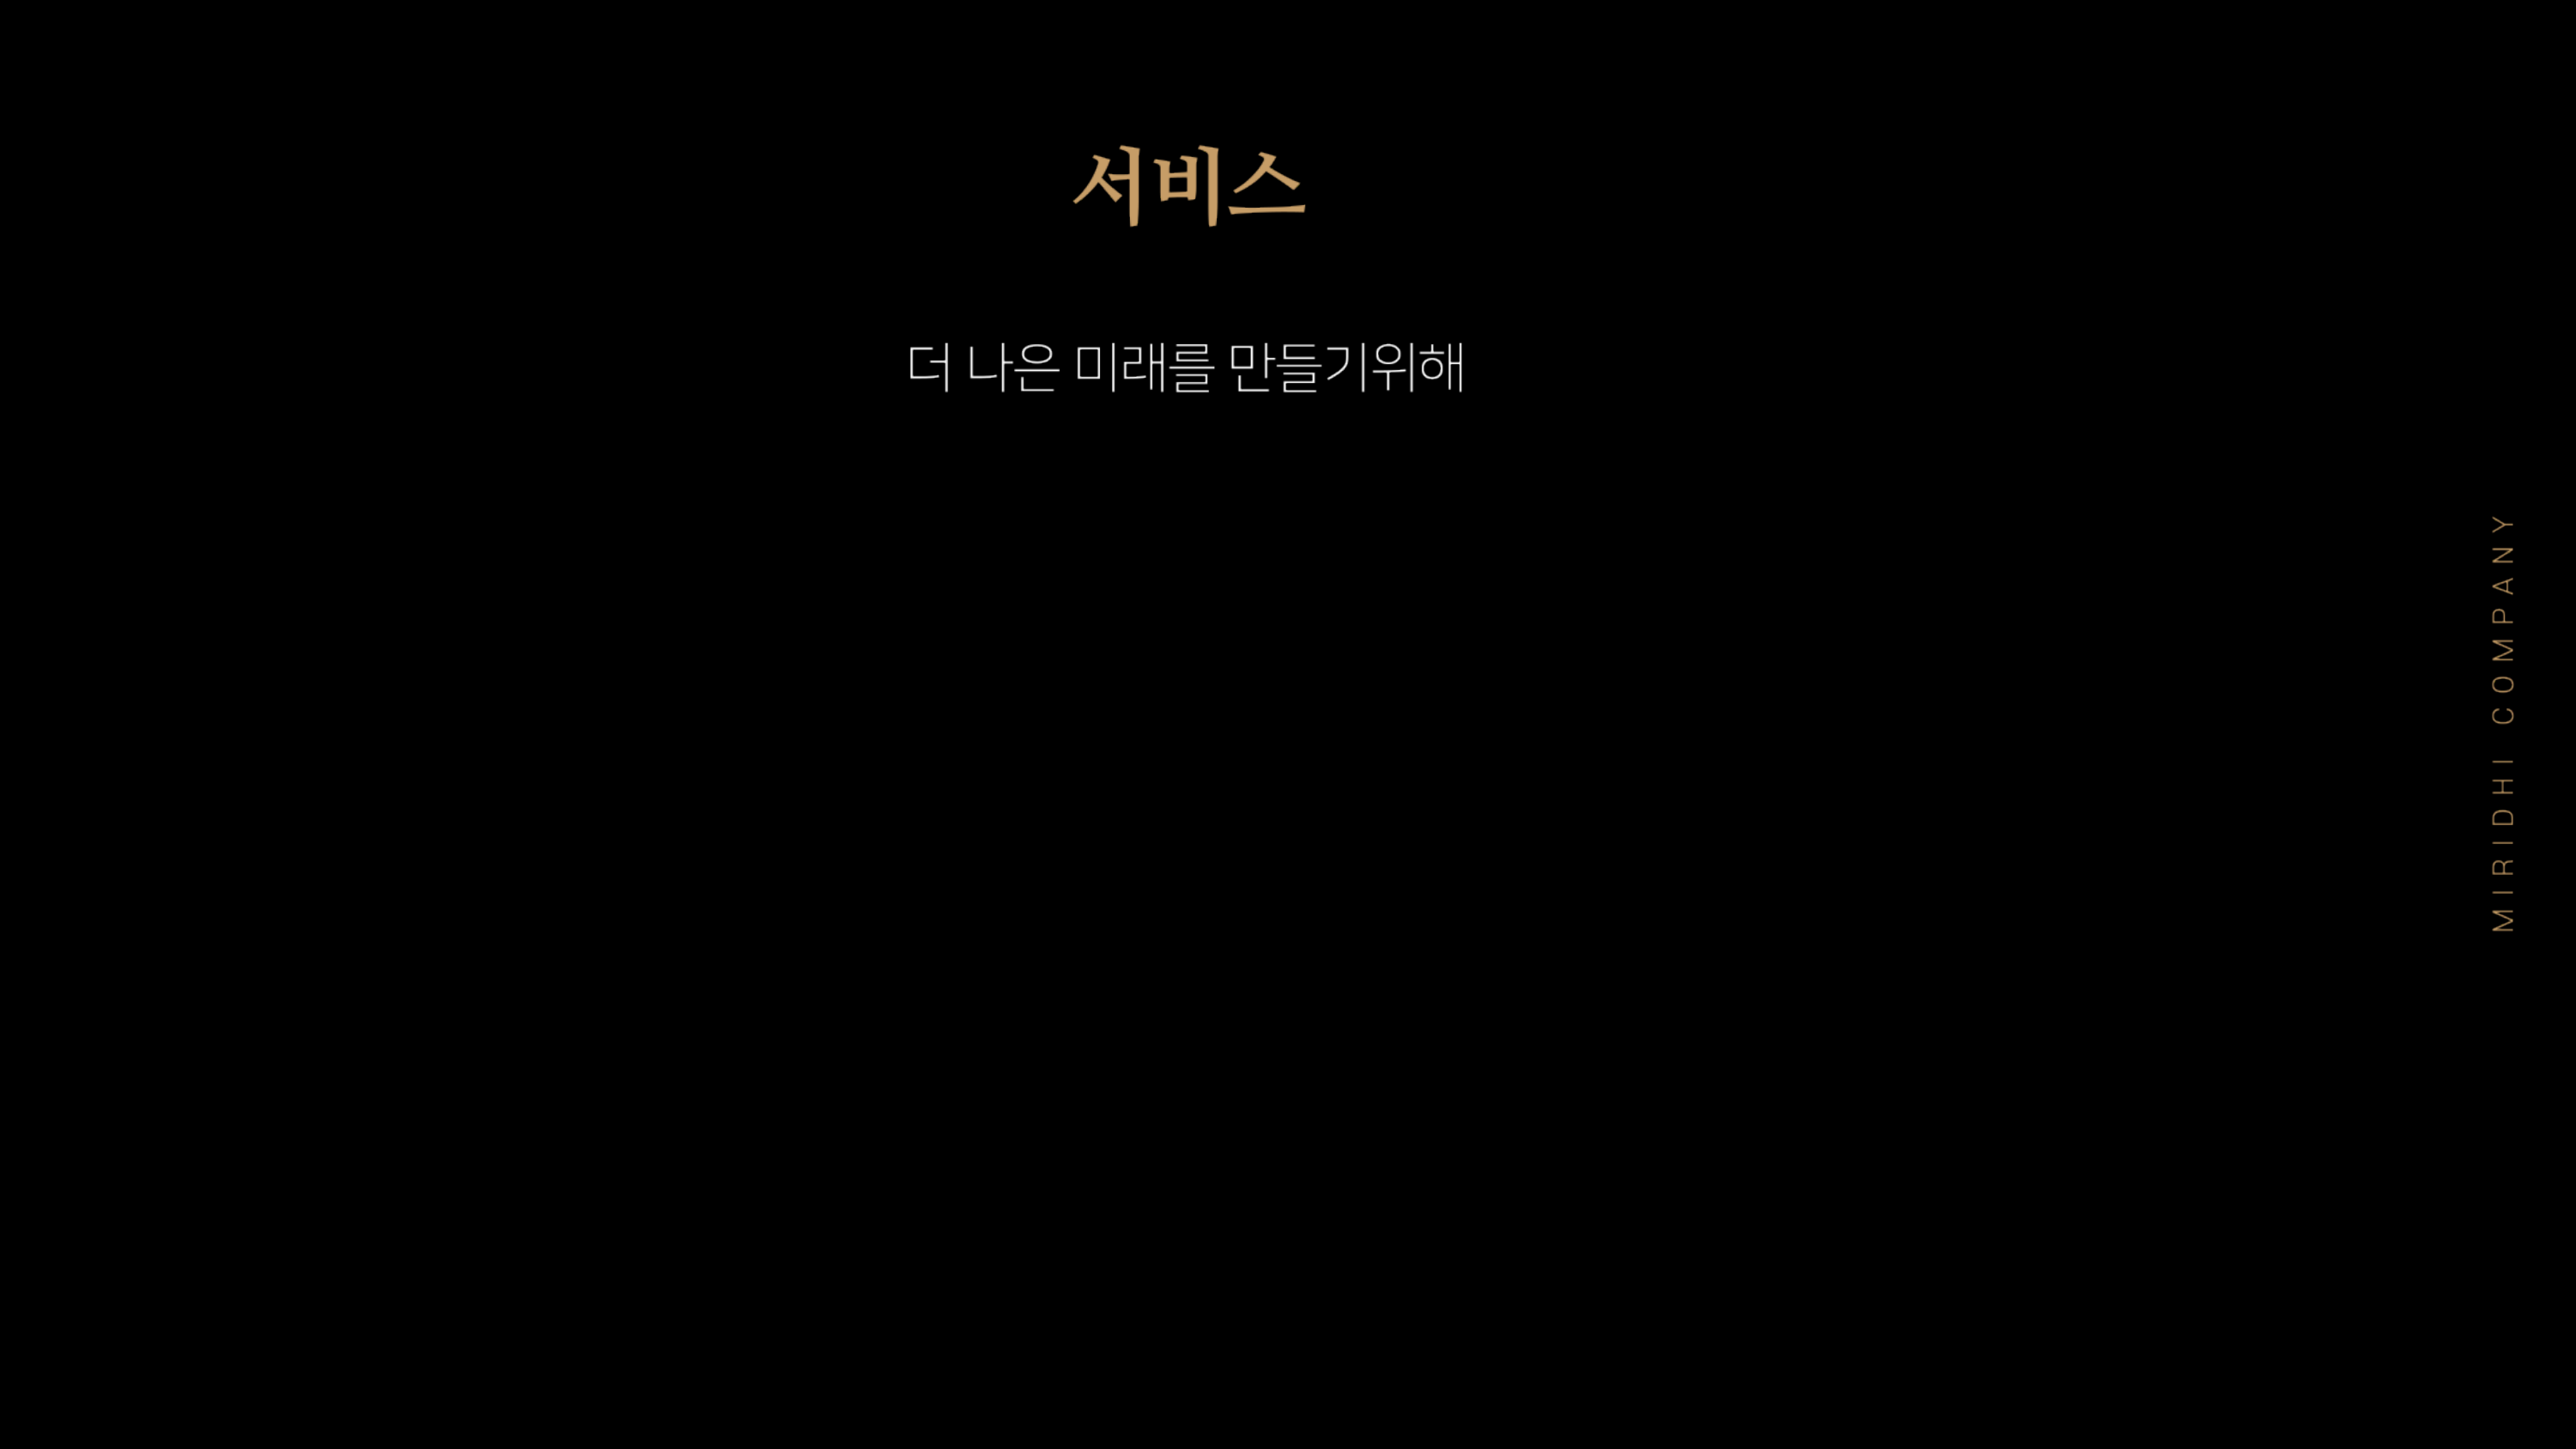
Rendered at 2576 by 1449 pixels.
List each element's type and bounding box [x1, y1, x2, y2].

picture [2235, 505, 2576, 1038]
picture [1056, 113, 1345, 266]
picture [897, 323, 1486, 417]
